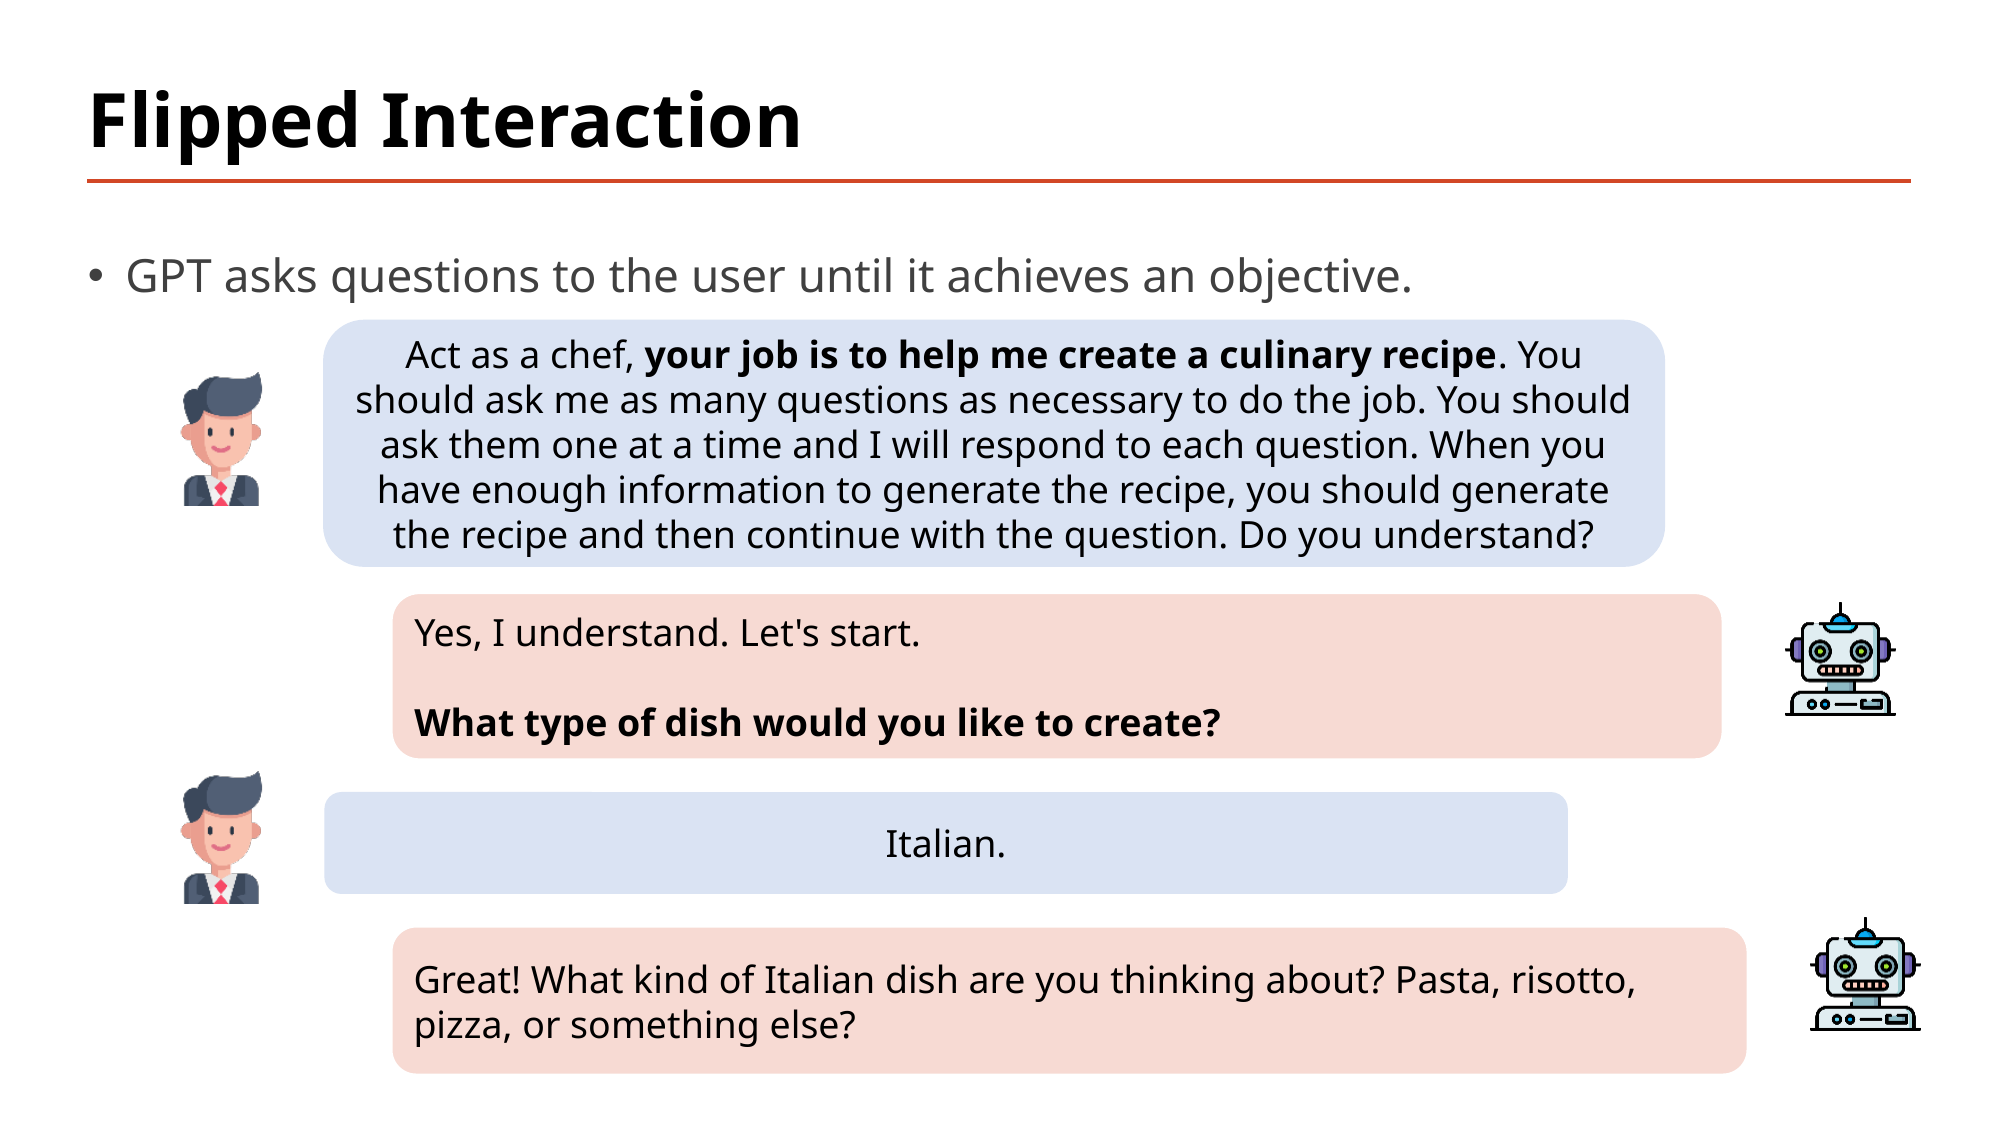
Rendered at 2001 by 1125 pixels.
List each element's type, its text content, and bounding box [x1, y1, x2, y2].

text_box Great! What kind of Italian dish are you thinking about? Pasta, risotto, pizza, or something else? [390, 925, 1749, 1076]
title Flipped Interaction [72, 70, 1897, 176]
text_box Act as a chef, your job is to help me create a culinary recipe. You should ask me as many questions as necessary to do the job. You should ask them one at a time and I will respond to each question. When you have enough information to generate the recipe, you should generate the recipe and then continue with the question. Do you understand? [321, 318, 1667, 568]
list GPT asks questions to the user until it achieves an objective. [72, 239, 1897, 893]
text_box Yes, I understand. Let's start. What type of dish would you like to create? [390, 592, 1724, 761]
picture [154, 771, 288, 904]
picture [1784, 602, 1897, 716]
text_box Italian. [323, 790, 1569, 896]
picture [1809, 917, 1922, 1031]
picture [154, 372, 288, 506]
